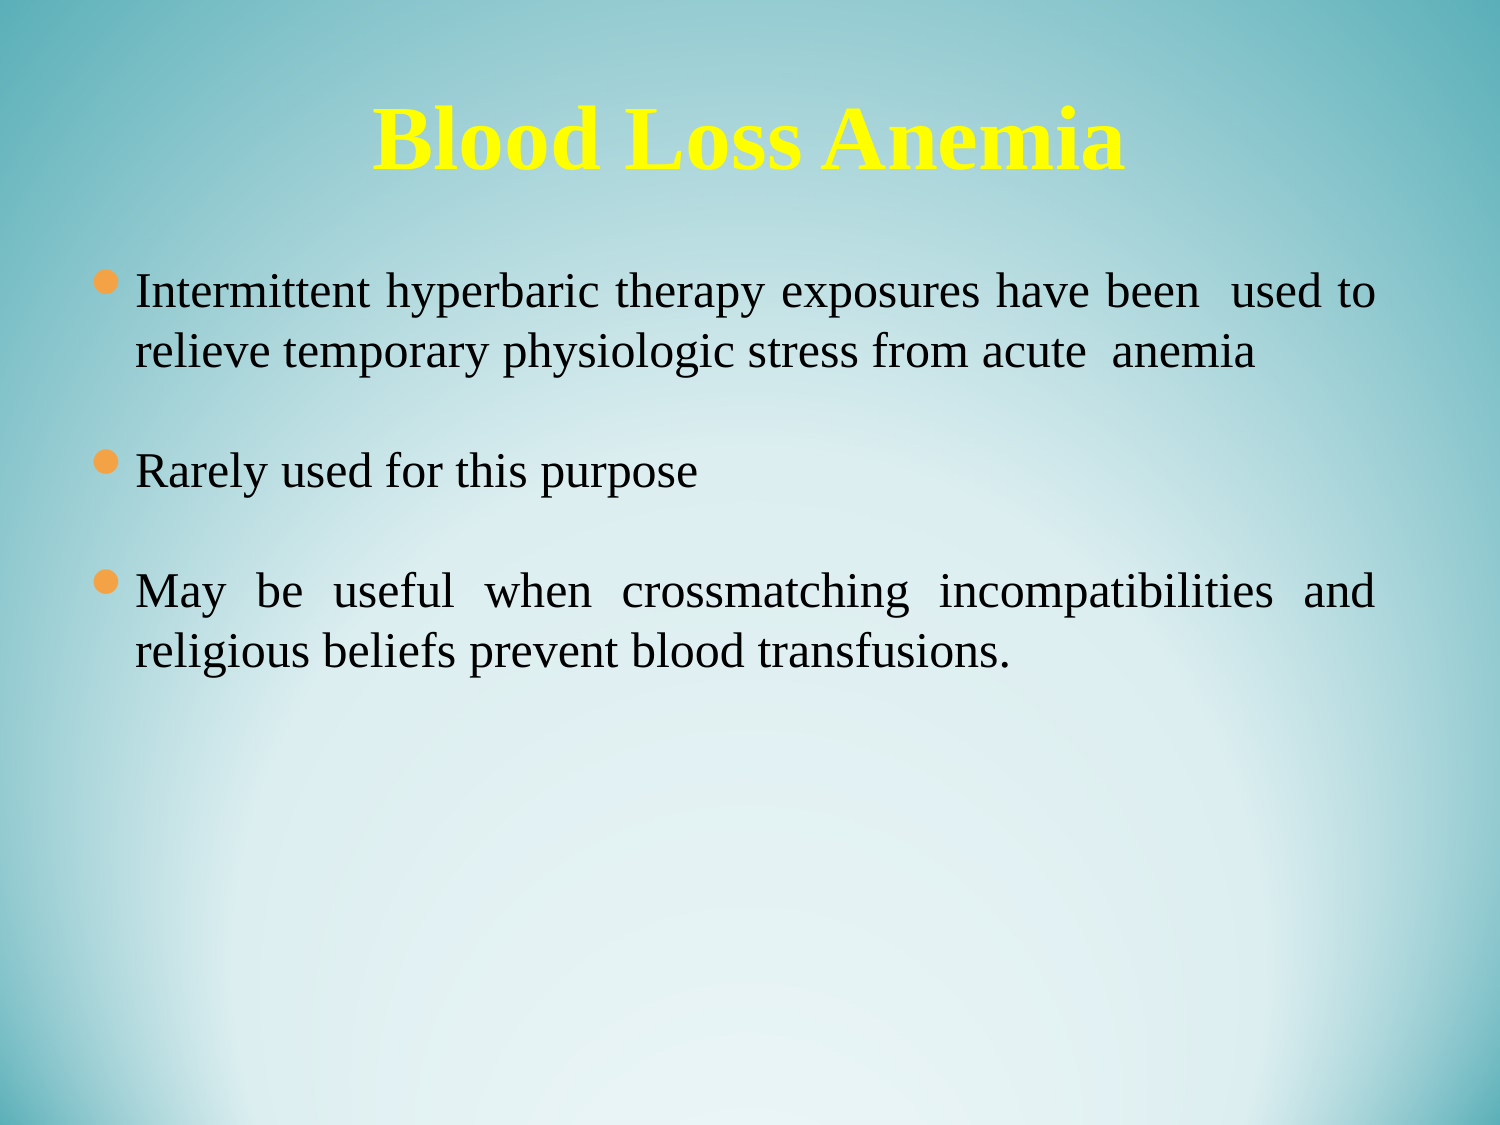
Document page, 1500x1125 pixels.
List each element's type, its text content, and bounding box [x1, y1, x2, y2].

list Blood Loss Anemia [41, 78, 1459, 220]
picture [0, 0, 1500, 1125]
text_box Intermittent hyperbaric therapy exposures have been used to relieve temporary physiologic stress from acute anemia Rarely used for this purpose May be useful when crossmatching incompatibilities and religious beliefs prevent blood transfusions. [87, 254, 1406, 678]
